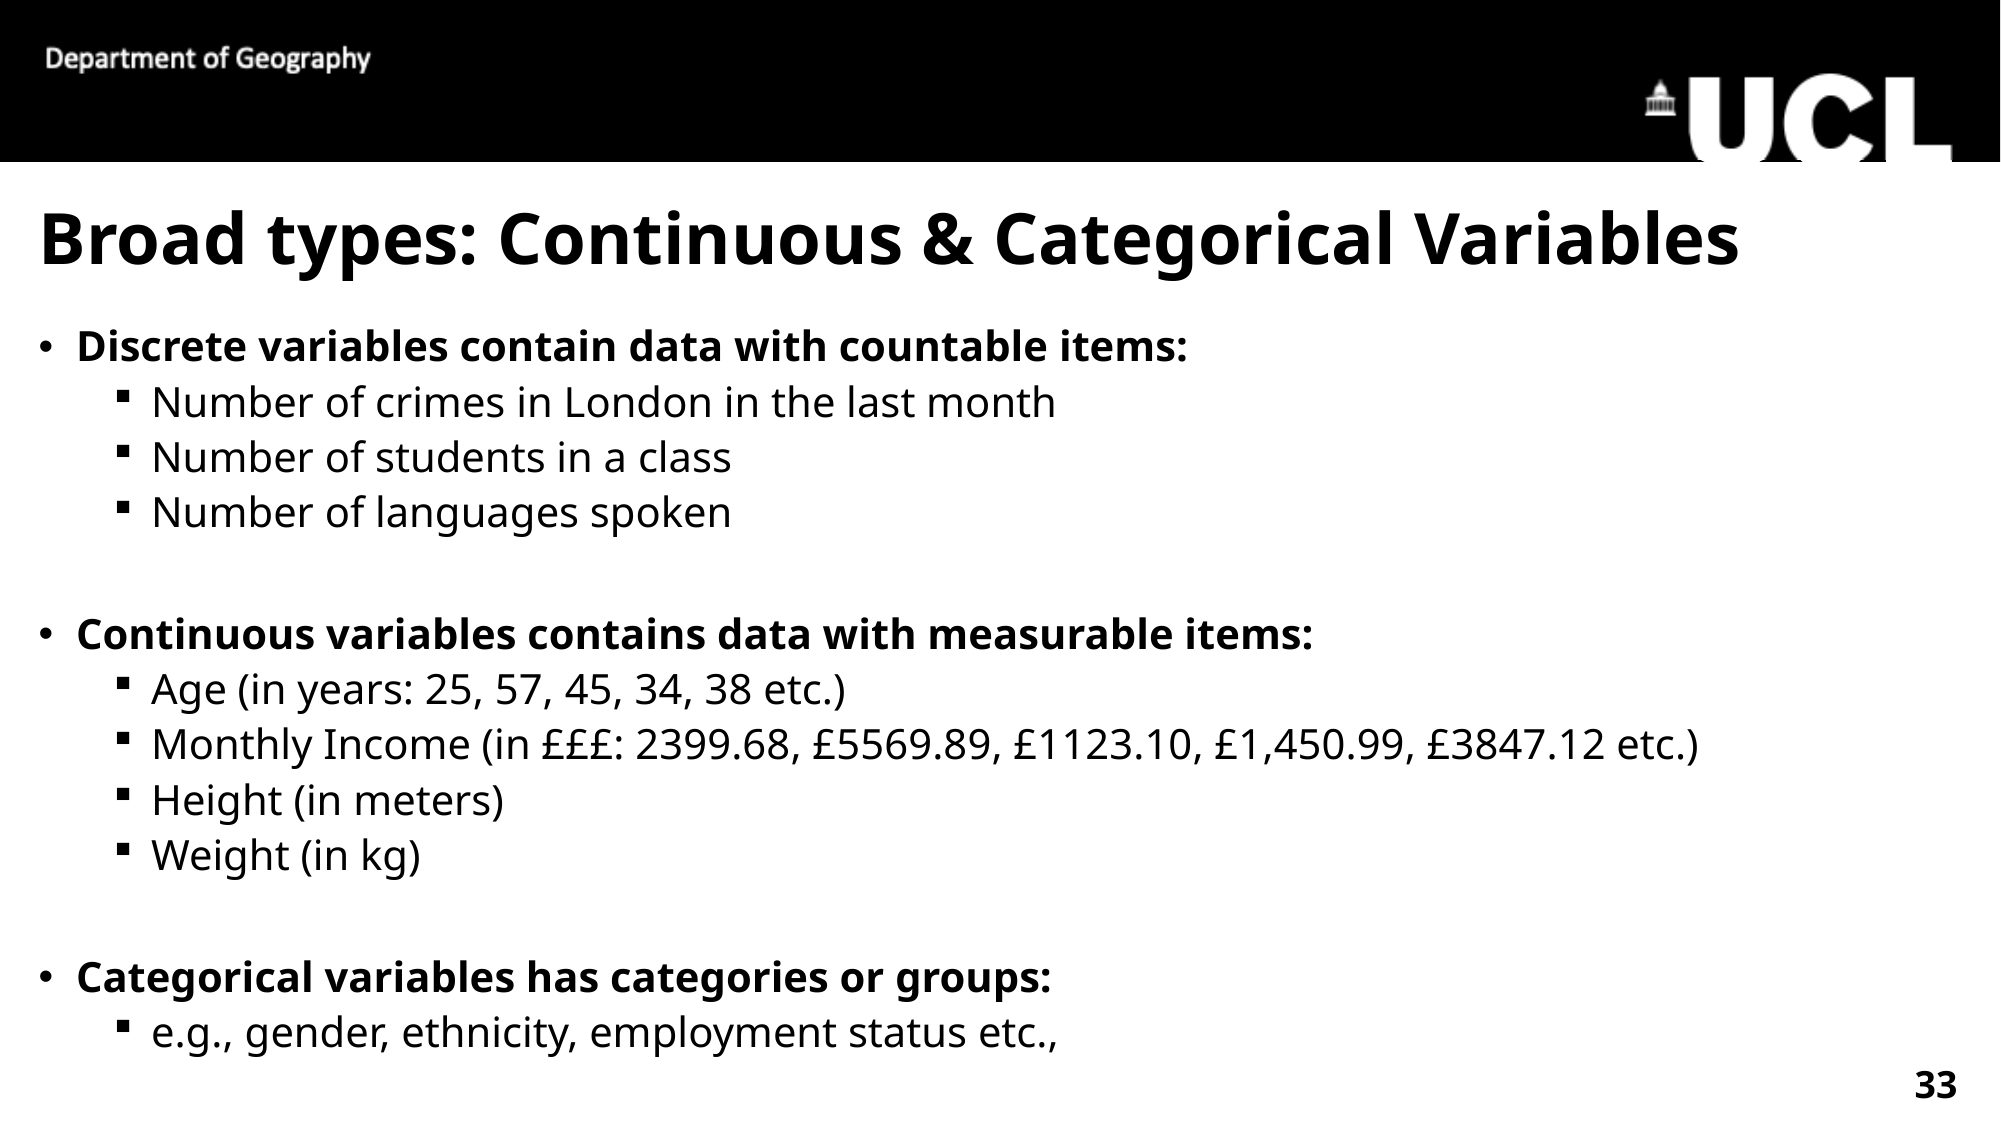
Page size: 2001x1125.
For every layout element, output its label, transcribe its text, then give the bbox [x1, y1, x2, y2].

text_box Discrete variables contain data with countable items: Number of crimes in London in the last month Number of students in a class Number of languages spoken Continuous variables contains data with measurable items: Age (in years: 25, 57, 45, 34, 38 etc.) Monthly Income (in £££: 2399.68, £5569.89, £1123.10, £1,450.99, £3847.12 etc.) Height (in meters) Weight (in kg) Categorical variables has categories or groups: e.g., gender, ethnicity, employment status etc., [23, 318, 1727, 1087]
text_box 33 [1889, 1051, 1983, 1122]
text_box Broad types: Continuous & Categorical Variables [23, 195, 1823, 282]
picture [0, 0, 2000, 160]
